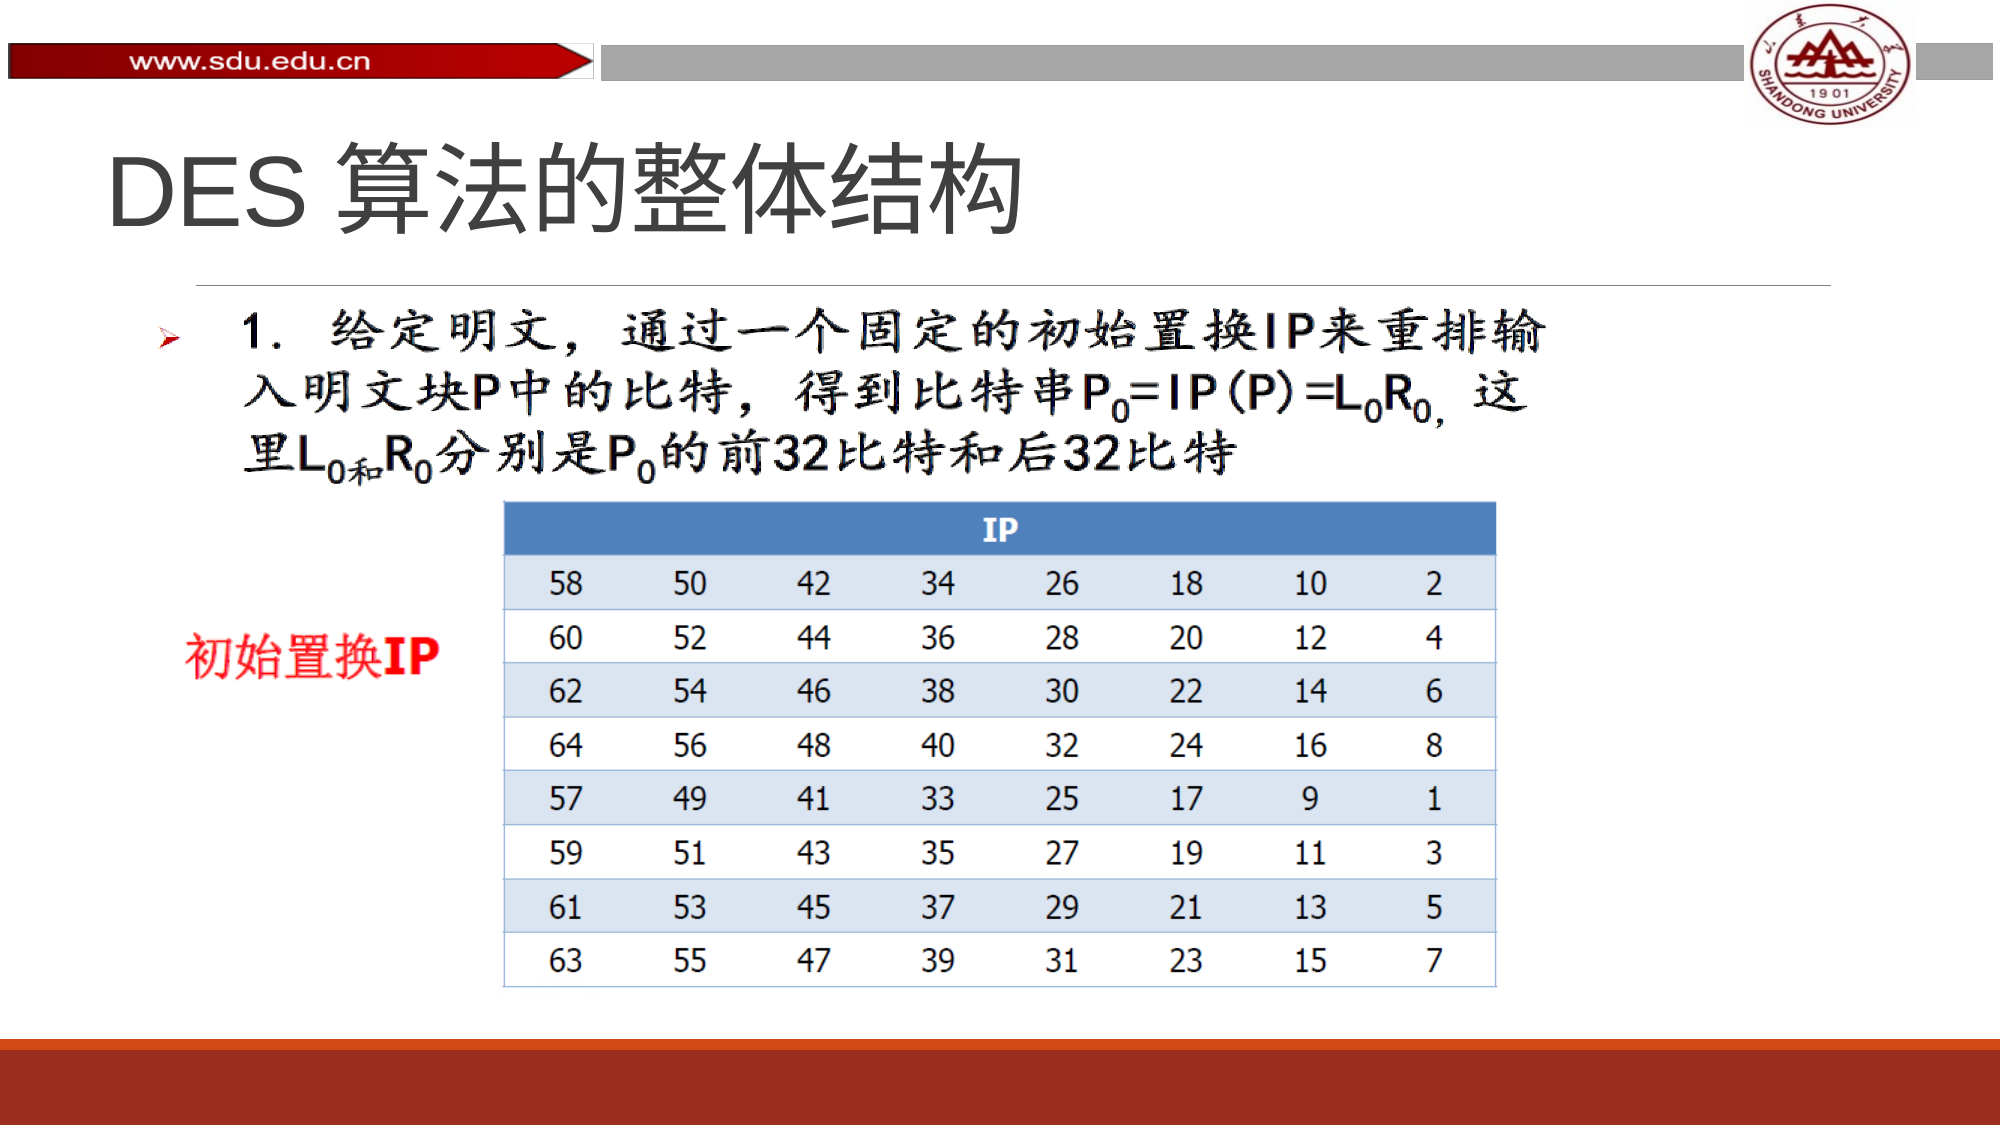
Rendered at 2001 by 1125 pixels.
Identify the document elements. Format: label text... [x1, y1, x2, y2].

picture [178, 601, 448, 703]
title DES算法的整体结构 [90, 102, 1945, 255]
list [130, 297, 1550, 490]
picture [495, 484, 1509, 996]
picture [8, 0, 1993, 102]
